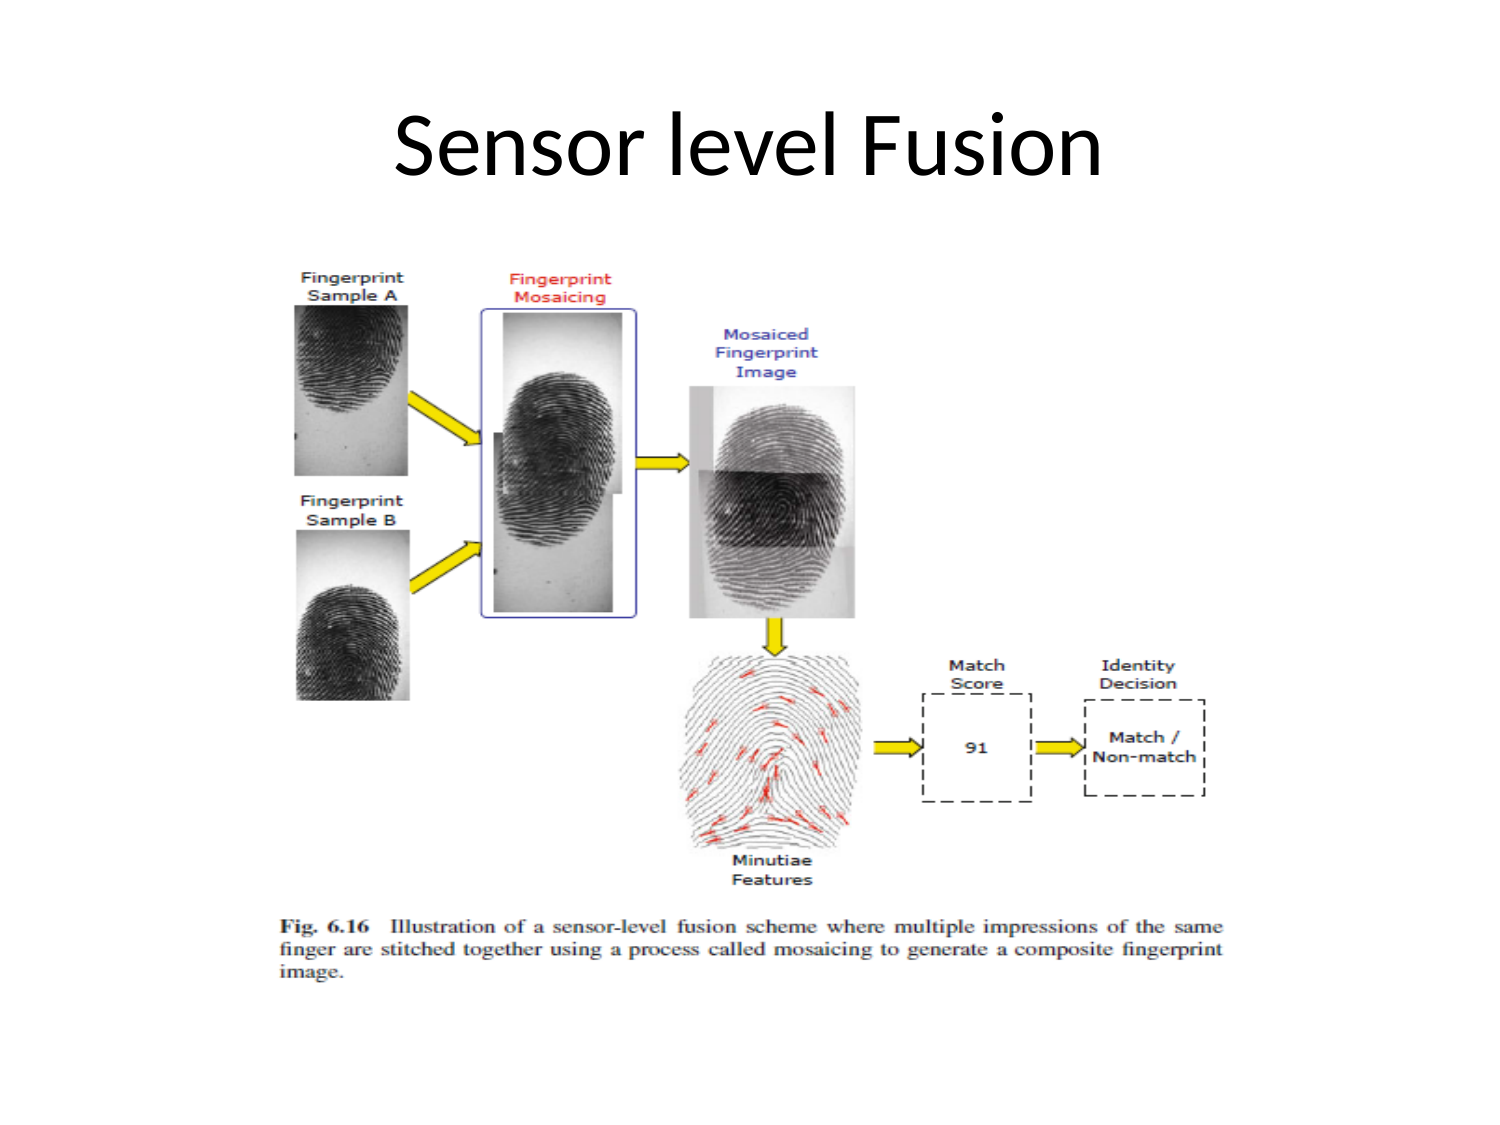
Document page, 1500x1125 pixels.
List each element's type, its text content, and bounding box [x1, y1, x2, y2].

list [182, 262, 1282, 1006]
title Sensor level Fusion [75, 45, 1425, 233]
